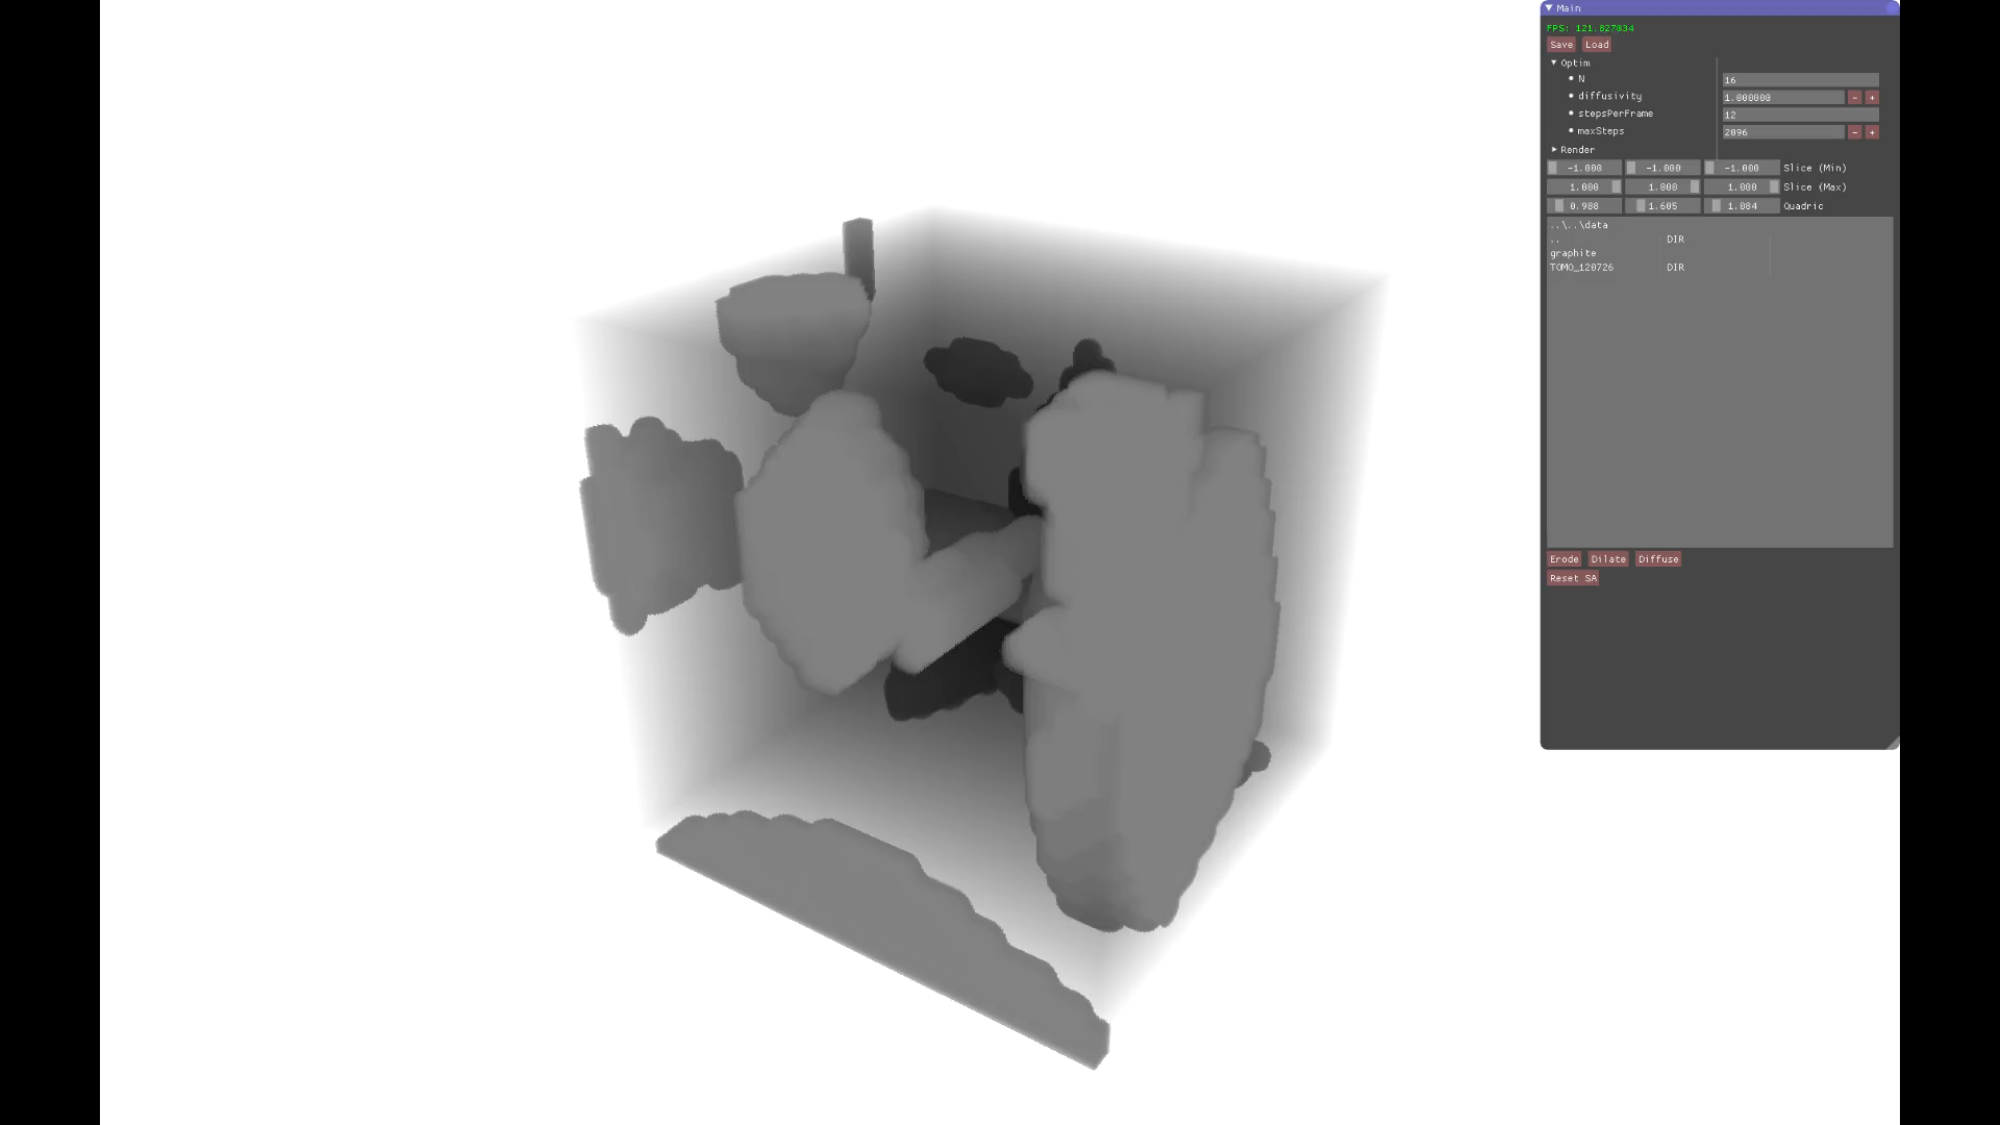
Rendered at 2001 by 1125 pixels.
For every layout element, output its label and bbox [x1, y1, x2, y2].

text_box [0, 0, 2000, 1125]
